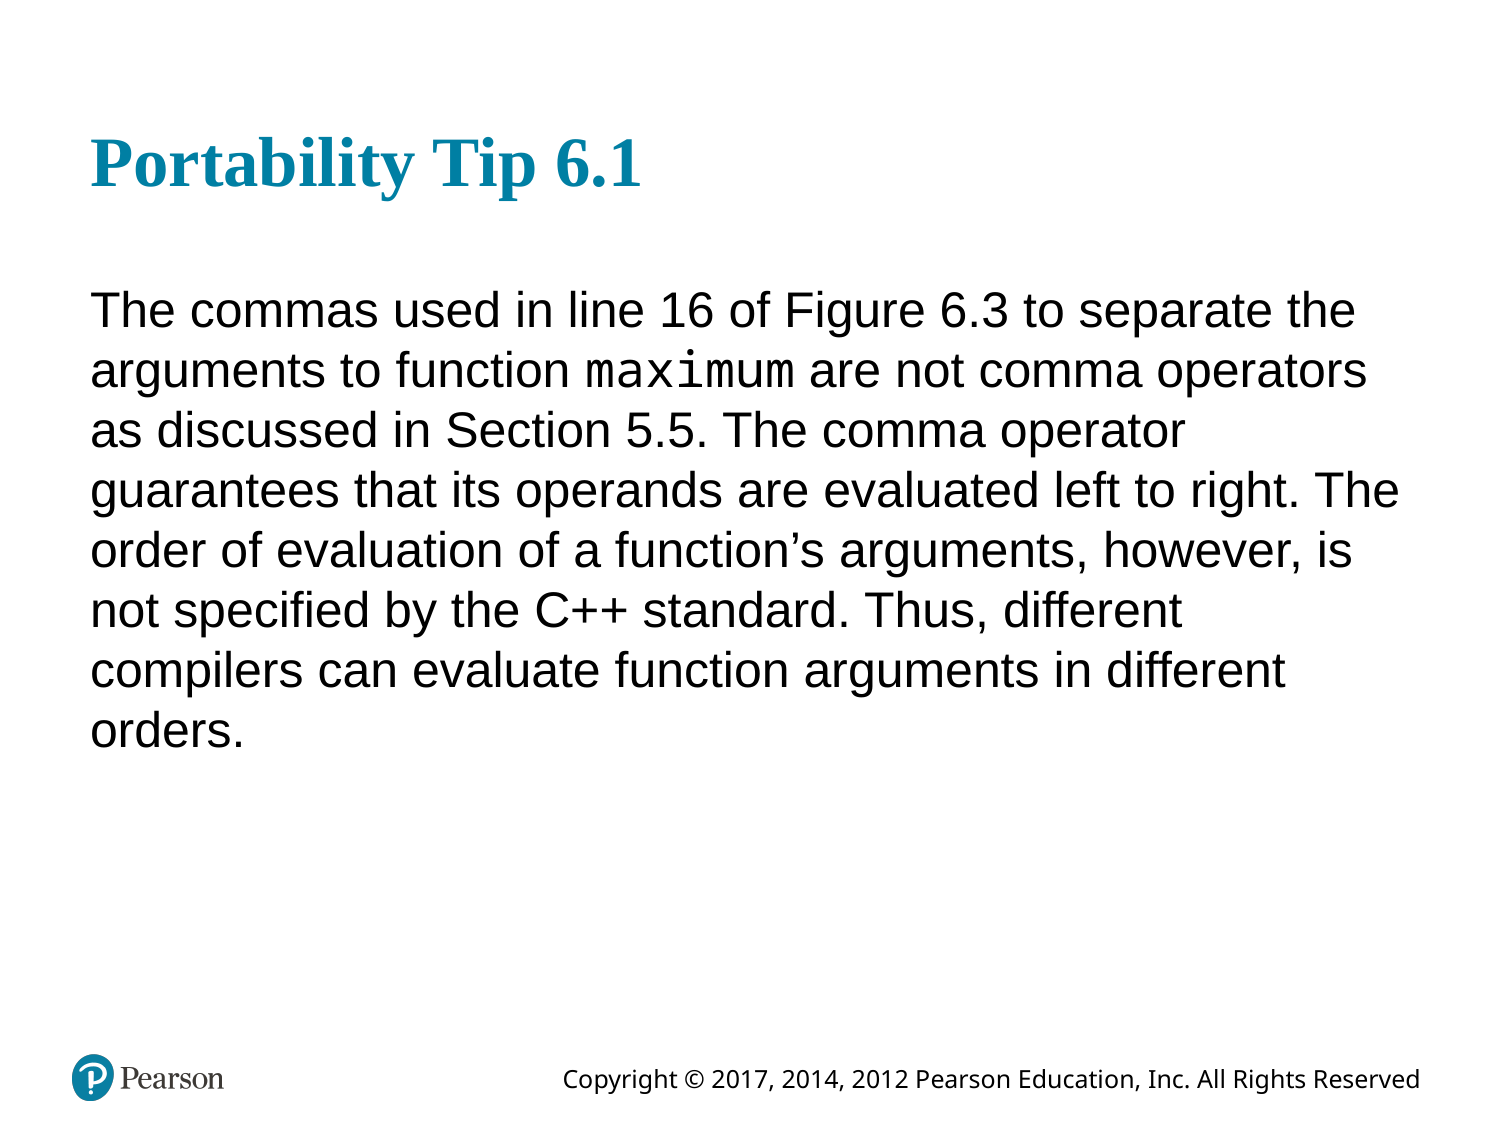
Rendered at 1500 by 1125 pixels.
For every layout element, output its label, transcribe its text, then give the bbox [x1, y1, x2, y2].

picture [98, 1054, 224, 1101]
list The commas used in line 16 of Figure 6.3 to separate the arguments to function maximum are not comma operators as discussed in Section 5.5. The comma operator guarantees that its operands are evaluated left to right. The order of evaluation of a function’s arguments, however, is not specified by the C++ standard. Thus, different compilers can evaluate function arguments in different orders. [75, 262, 1425, 1005]
picture [72, 1054, 88, 1070]
picture [80, 1063, 106, 1088]
title Portability Tip 6.1 [75, 0, 1425, 216]
picture [72, 1087, 83, 1101]
